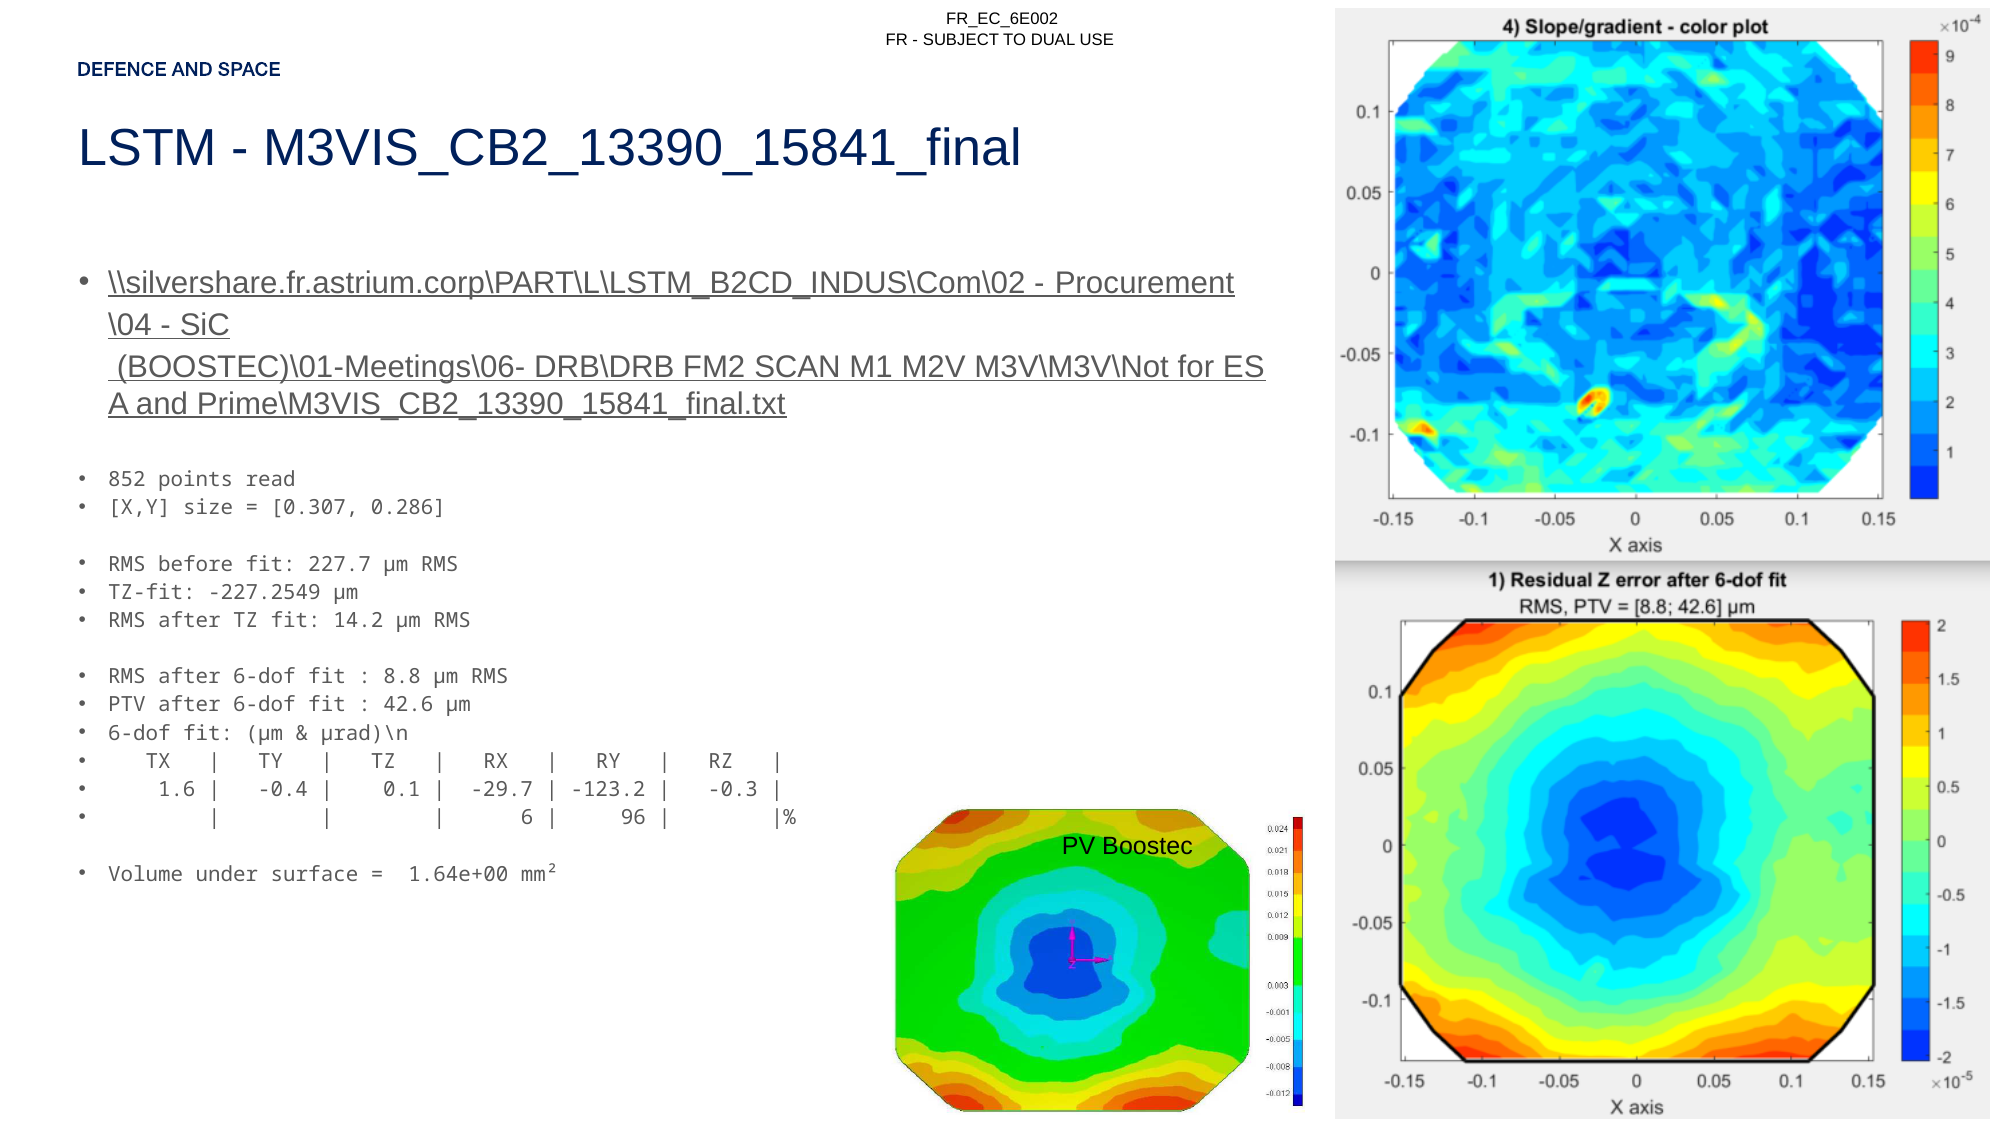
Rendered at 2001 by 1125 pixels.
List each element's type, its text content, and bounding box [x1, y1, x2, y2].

list \\silvershare.fr.astrium.corp\PART\L\LSTM_B2CD_INDUS\Com\02 - Procurement\04 - SiC (BOOSTEC)\01-Meetings\06- DRB\DRB FM2 SCAN M1 M2V M3V\M3V\Not for ESA and Prime\M3VIS_CB2_13390_15841_final.txt 852 points read [X,Y] size = [0.307, 0.286] RMS before fit: 227.7 µm RMS TZ-fit: -227.2549 µm RMS after TZ fit: 14.2 µm RMS RMS after 6-dof fit : 8.8 µm RMS PTV after 6-dof fit : 42.6 µm 6-dof fit: (µm & µrad)\n TX | TY | TZ | RX | RY | RZ | 1.6 | -0.4 | 0.1 | -29.7 | -123.2 | -0.3 | | | | 6 | 96 | |% Volume under surface = 1.64e+00 mm² [78, 257, 1275, 972]
picture [891, 805, 1305, 1115]
title LSTM - M3VIS_CB2_13390_15841_final [78, 107, 1335, 256]
picture [1335, 8, 1990, 1119]
